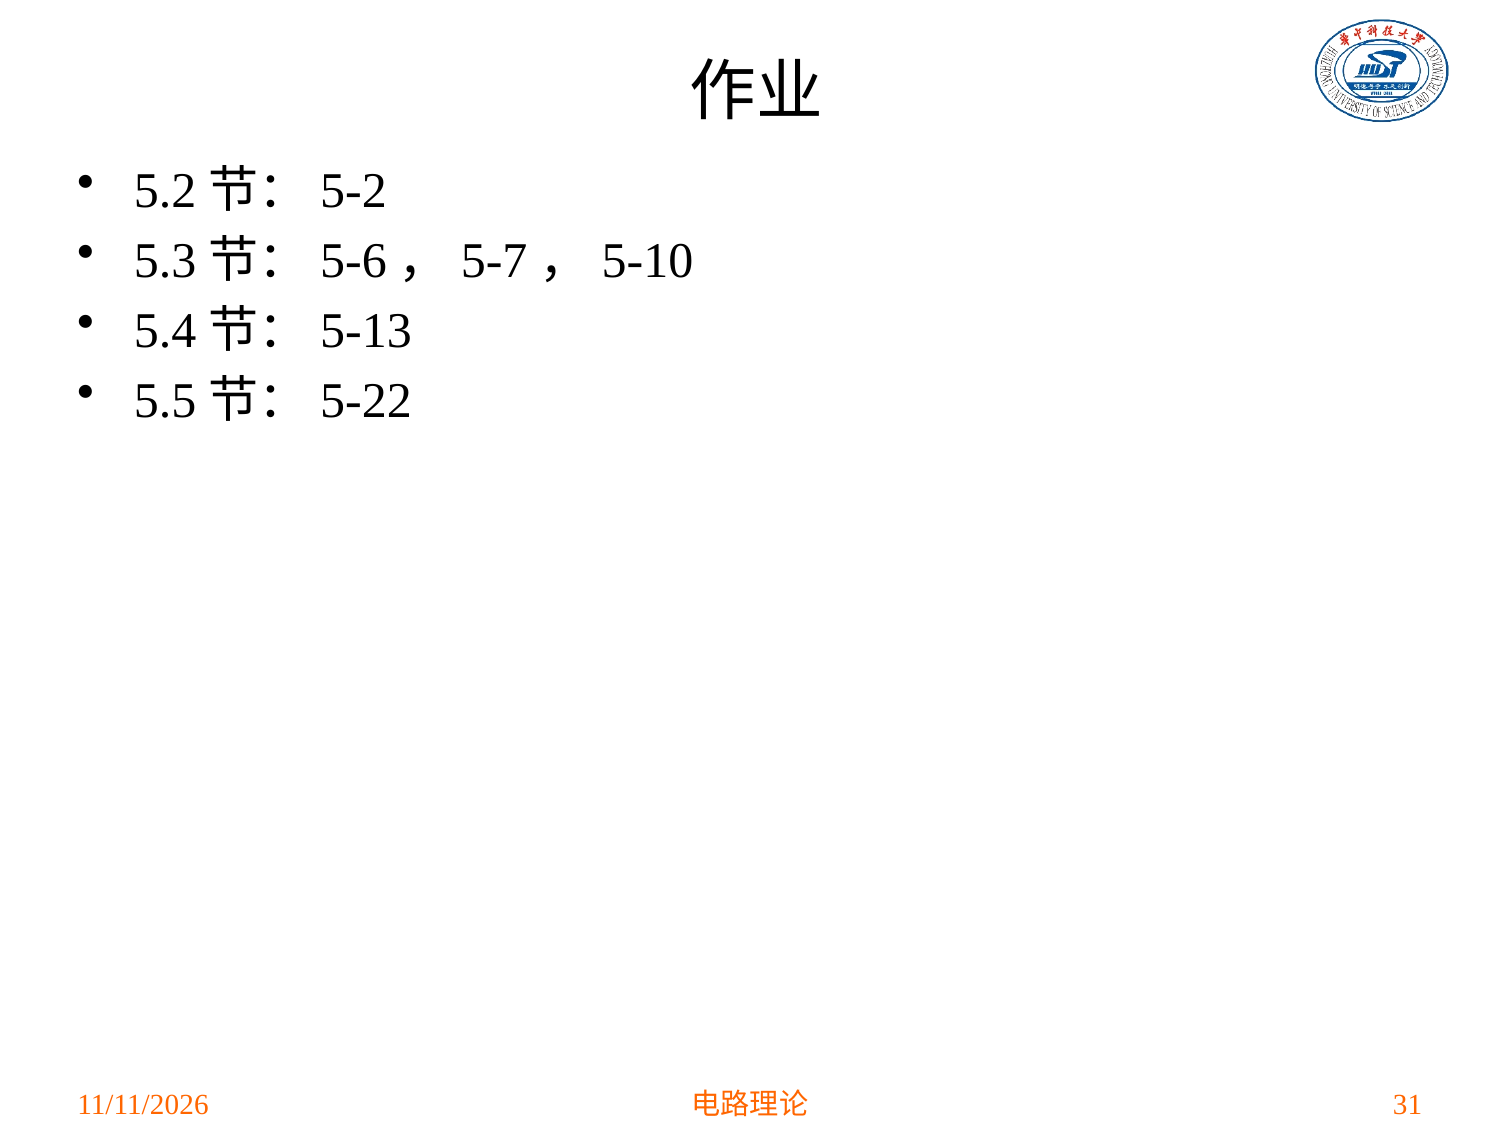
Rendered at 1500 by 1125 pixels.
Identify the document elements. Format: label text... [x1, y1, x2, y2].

title 作业 [62, 50, 1450, 125]
slide_number 31 [1125, 1078, 1438, 1125]
picture [1305, 13, 1459, 125]
list 5.2节：5-2 5.3节：5-6，5-7，5-10 5.4节：5-13 5.5节：5-22 [62, 149, 1424, 1000]
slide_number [62, 1078, 375, 1125]
footer 电路理论 [512, 1078, 988, 1125]
